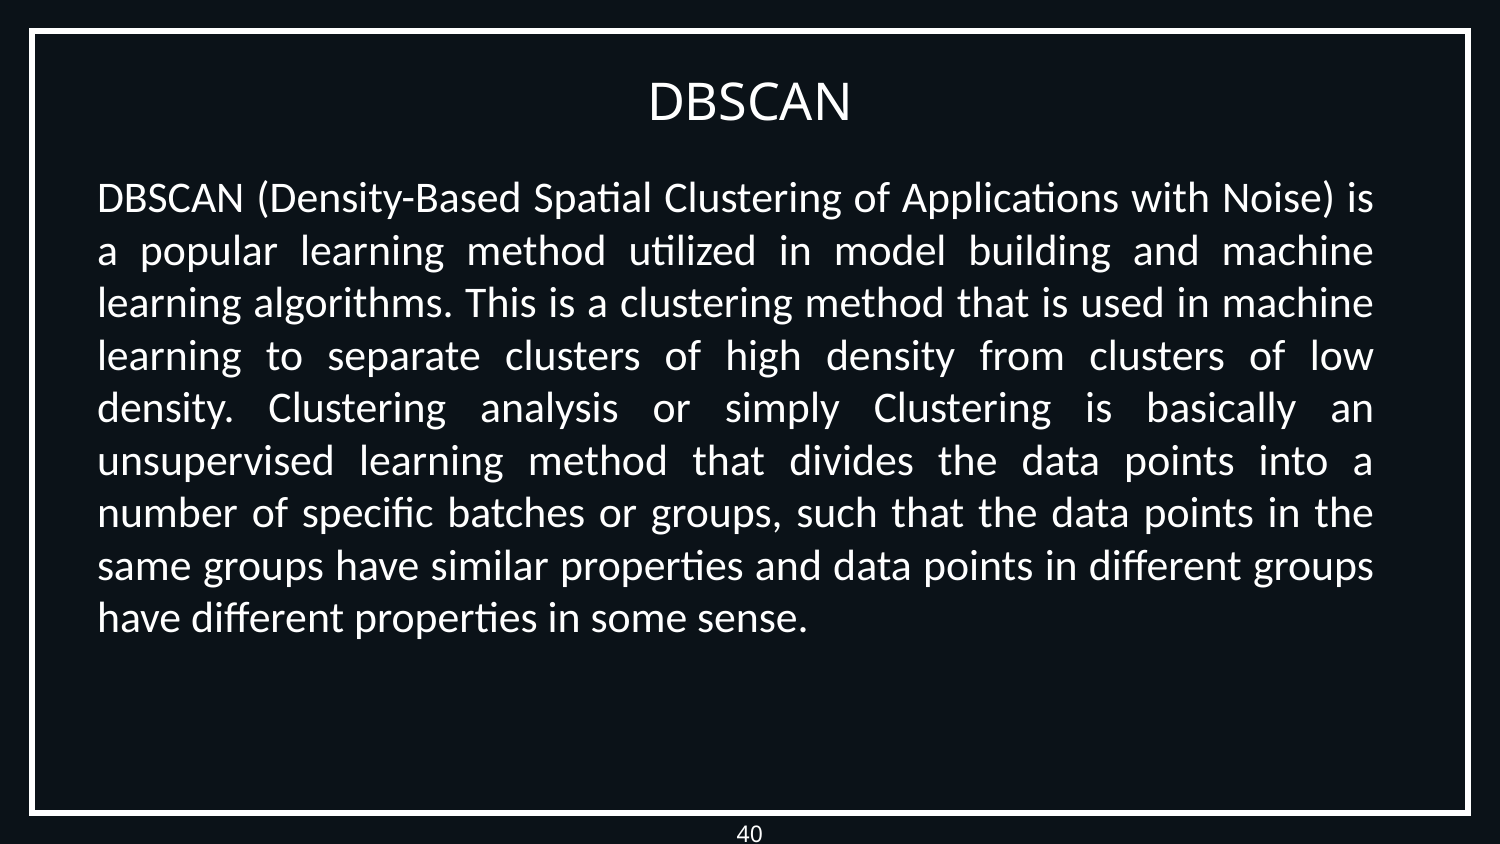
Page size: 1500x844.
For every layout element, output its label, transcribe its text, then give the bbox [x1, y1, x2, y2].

list DBSCAN (Density-Based Spatial Clustering of Applications with Noise) is a popular learning method utilized in model building and machine learning algorithms. This is a clustering method that is used in machine learning to separate clusters of high density from clusters of low density. Clustering analysis or simply Clustering is basically an unsupervised learning method that divides the data points into a number of specific batches or groups, such that the data points in the same groups have similar properties and data points in different groups have different properties in some sense. [82, 154, 1390, 789]
slide_number 40 [0, 804, 1500, 840]
title DBSCAN [128, 33, 1372, 154]
